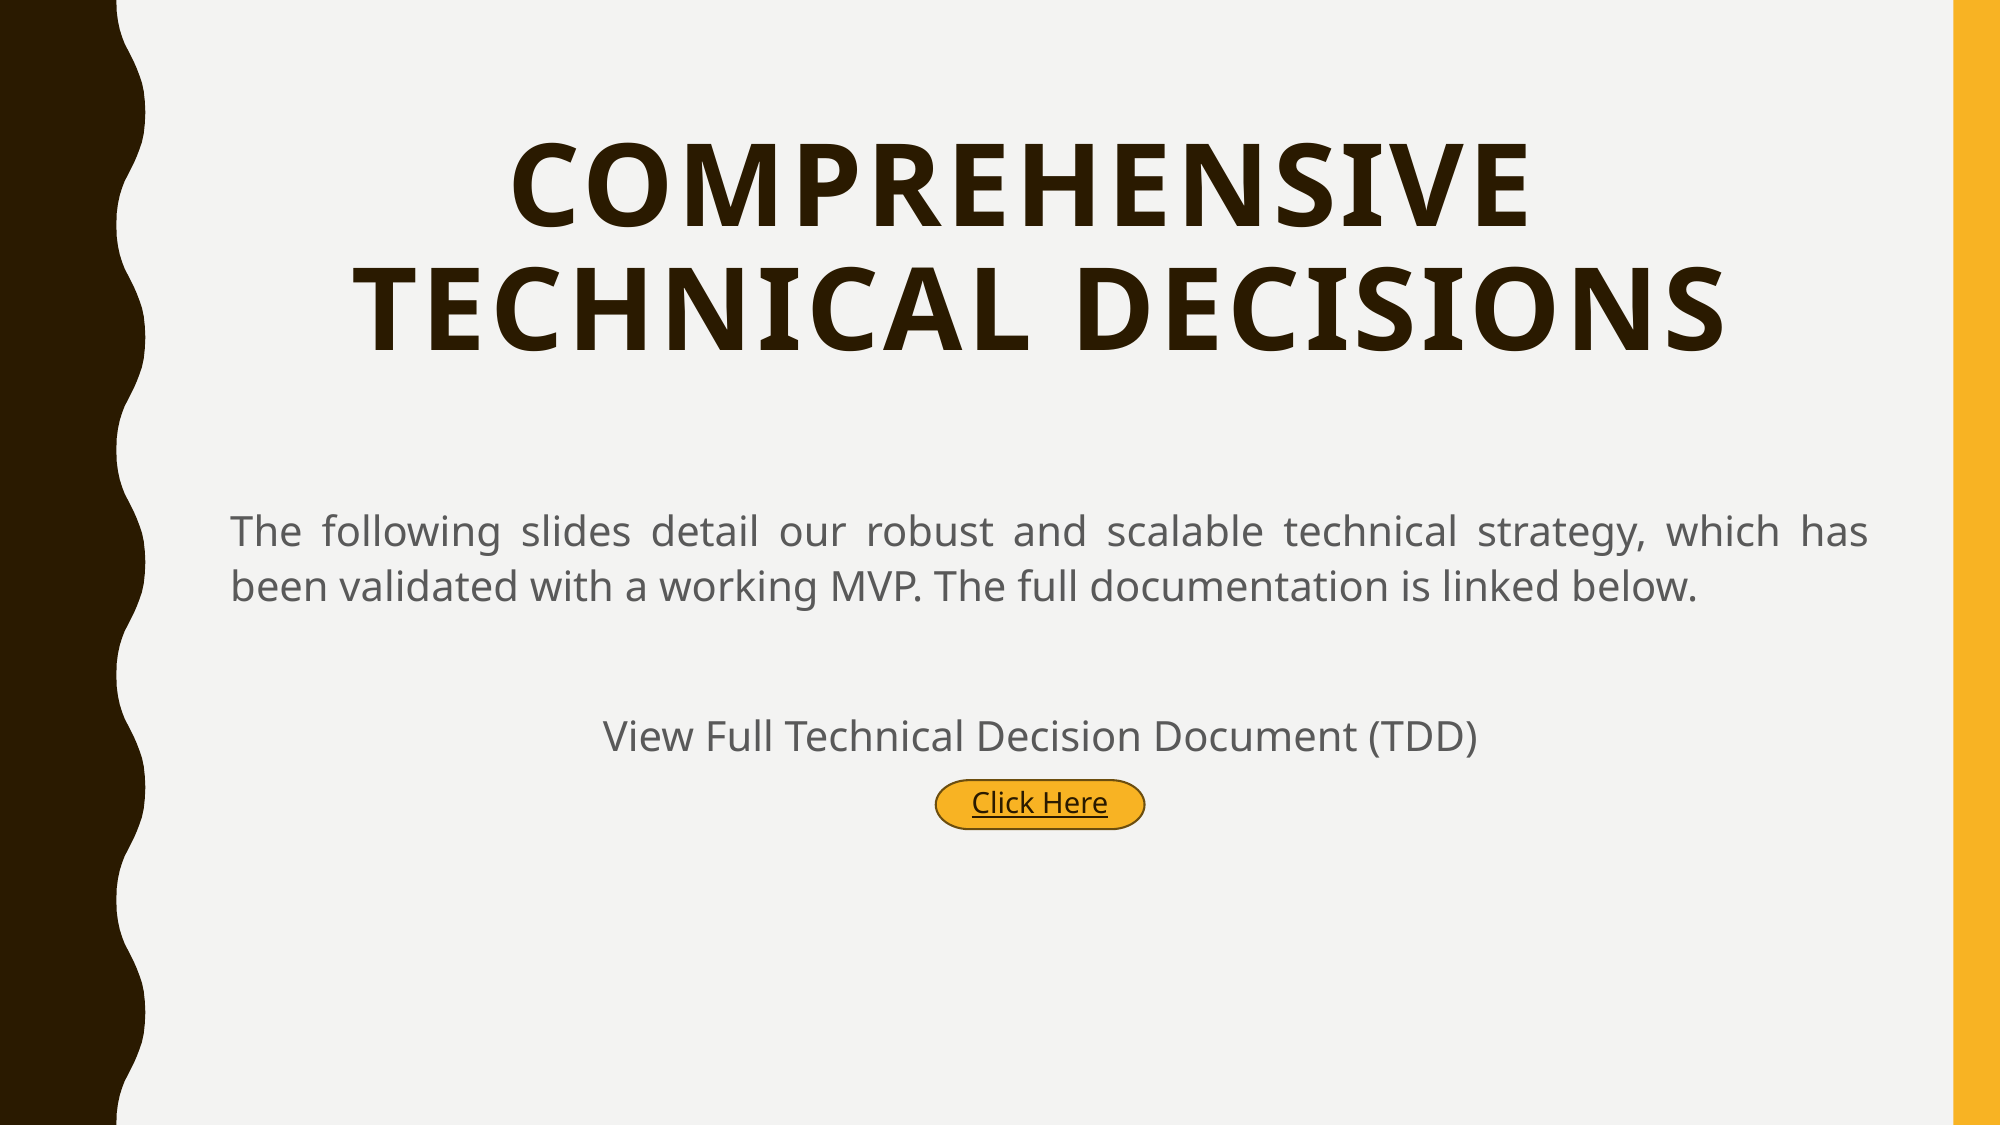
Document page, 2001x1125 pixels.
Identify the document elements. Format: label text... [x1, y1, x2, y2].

list The following slides detail our robust and scalable technical strategy, which has been validated with a working MVP. The full documentation is linked below. [215, 492, 1885, 633]
text_box Click Here [934, 779, 1146, 831]
text_box View Full Technical Decision Document (TDD) [205, 697, 1875, 781]
title Comprehensive Technical Decisions [205, 119, 1875, 385]
